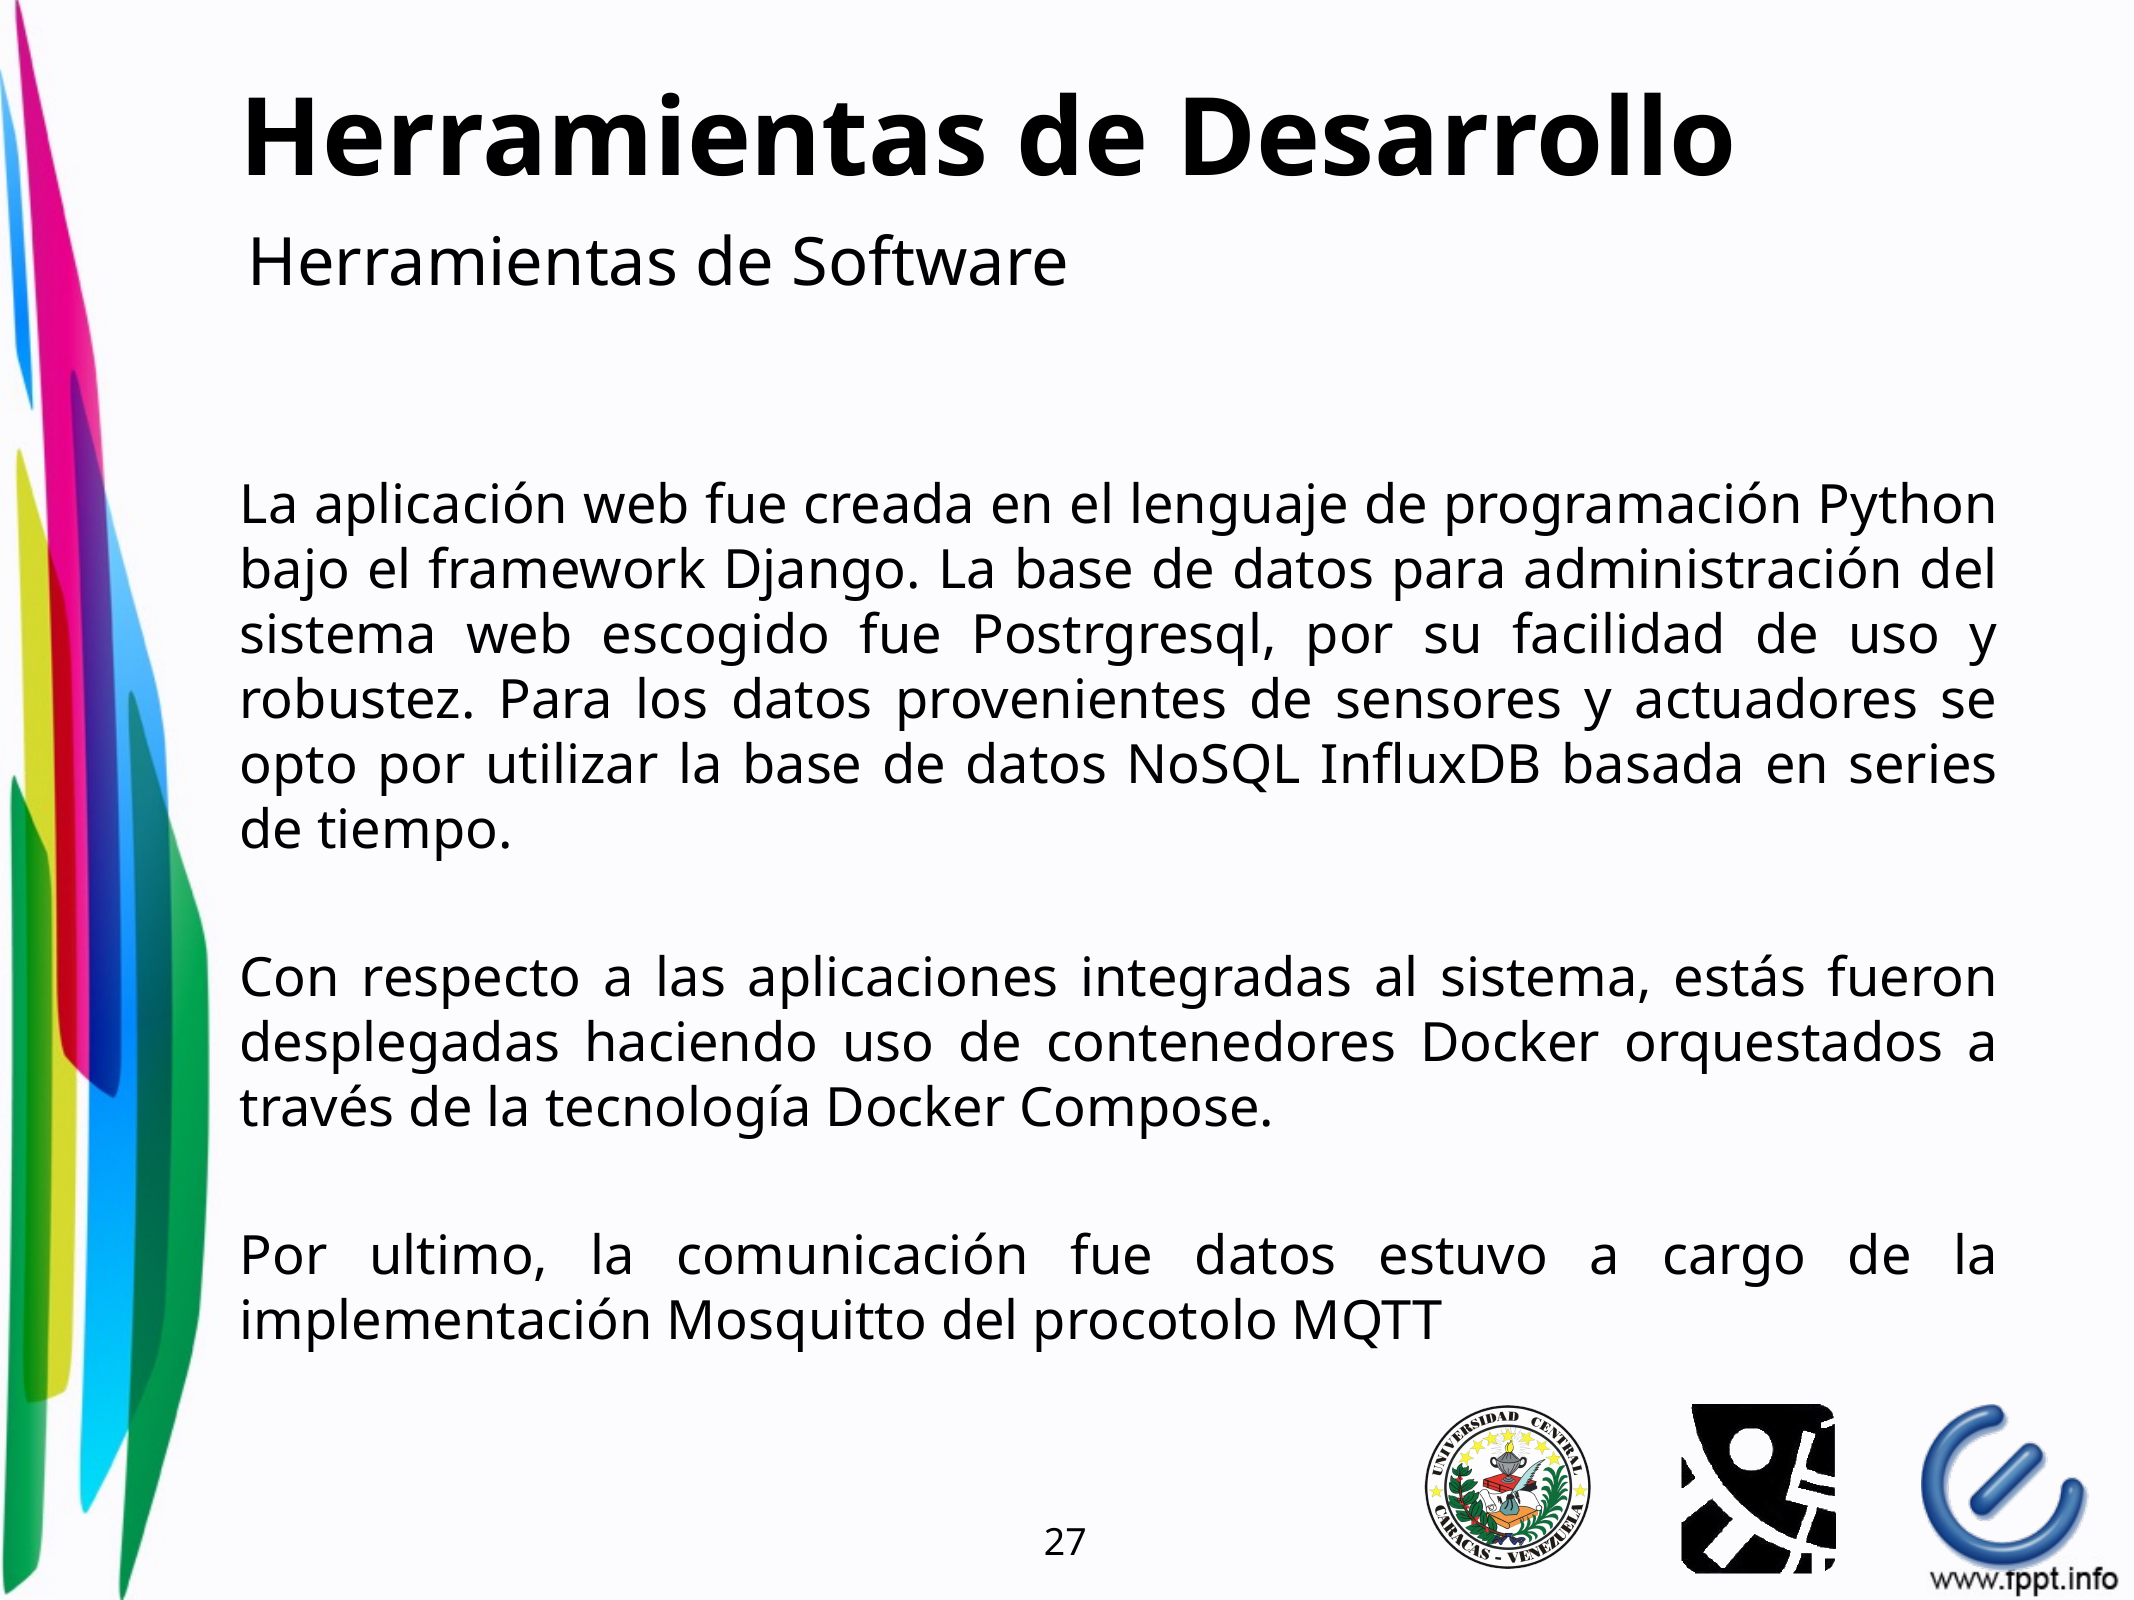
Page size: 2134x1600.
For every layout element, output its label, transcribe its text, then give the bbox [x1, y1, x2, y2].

text_box 27 [1035, 1517, 1096, 1581]
picture [0, 0, 2134, 1600]
text_box Herramientas de Software [239, 205, 2055, 312]
text_box Herramientas de Desarrollo [239, 58, 2024, 205]
text_box La aplicación web fue creada en el lenguaje de programación Python bajo el framework Django. La base de datos para administración del sistema web escogido fue Postrgresql, por su facilidad de uso y robustez. Para los datos provenientes de sensores y actuadores se opto por utilizar la base de datos NoSQL InfluxDB basada en series de tiempo. Con respecto a las aplicaciones integradas al sistema, estás fueron desplegadas haciendo uso de contenedores Docker orquestados a través de la tecnología Docker Compose. Por ultimo, la comunicación fue datos estuvo a cargo de la implementación Mosquitto del procotolo MQTT [239, 469, 2000, 834]
